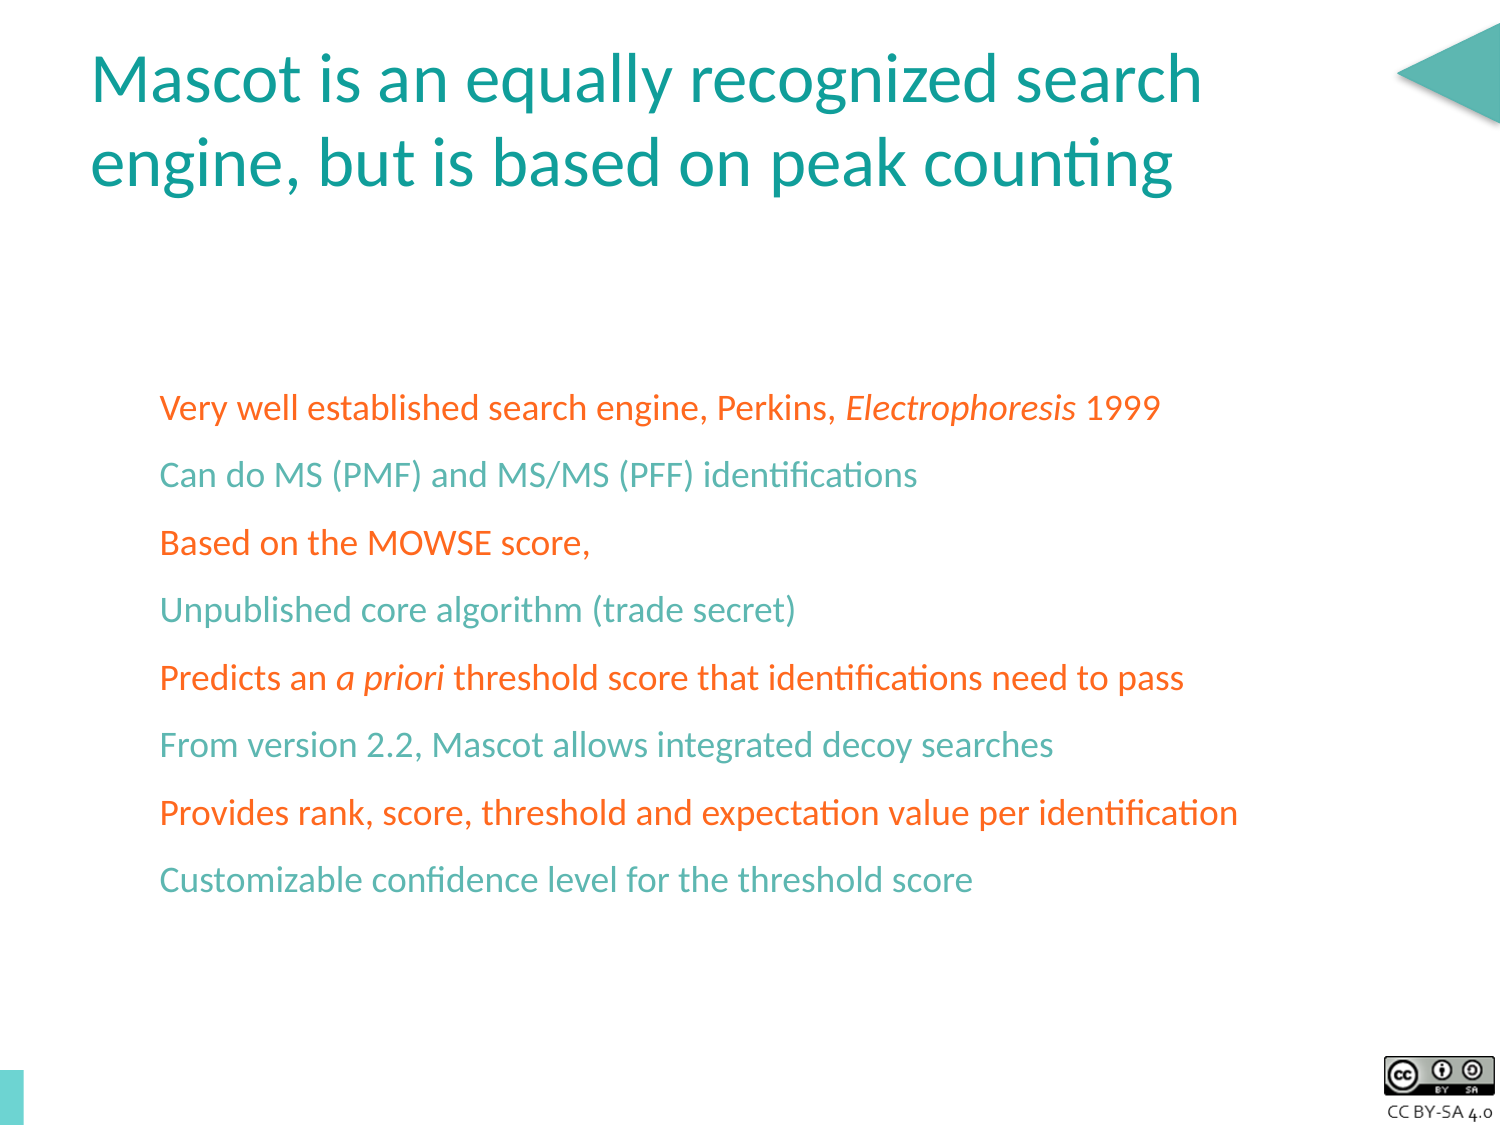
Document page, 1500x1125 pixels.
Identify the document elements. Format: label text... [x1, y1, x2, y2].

picture [1375, 1056, 1500, 1125]
text_box Very well established search engine, Perkins, Electrophoresis 1999 Can do MS (PMF) and MS/MS (PFF) identifications Based on the MOWSE score, Unpublished core algorithm (trade secret) Predicts an a priori threshold score that identifications need to pass From version 2.2, Mascot allows integrated decoy searches Provides rank, score, threshold and expectation value per identification Customizable confidence level for the threshold score [144, 352, 1255, 908]
title Mascot is an equally recognized search engine, but is based on peak counting [75, 23, 1399, 212]
